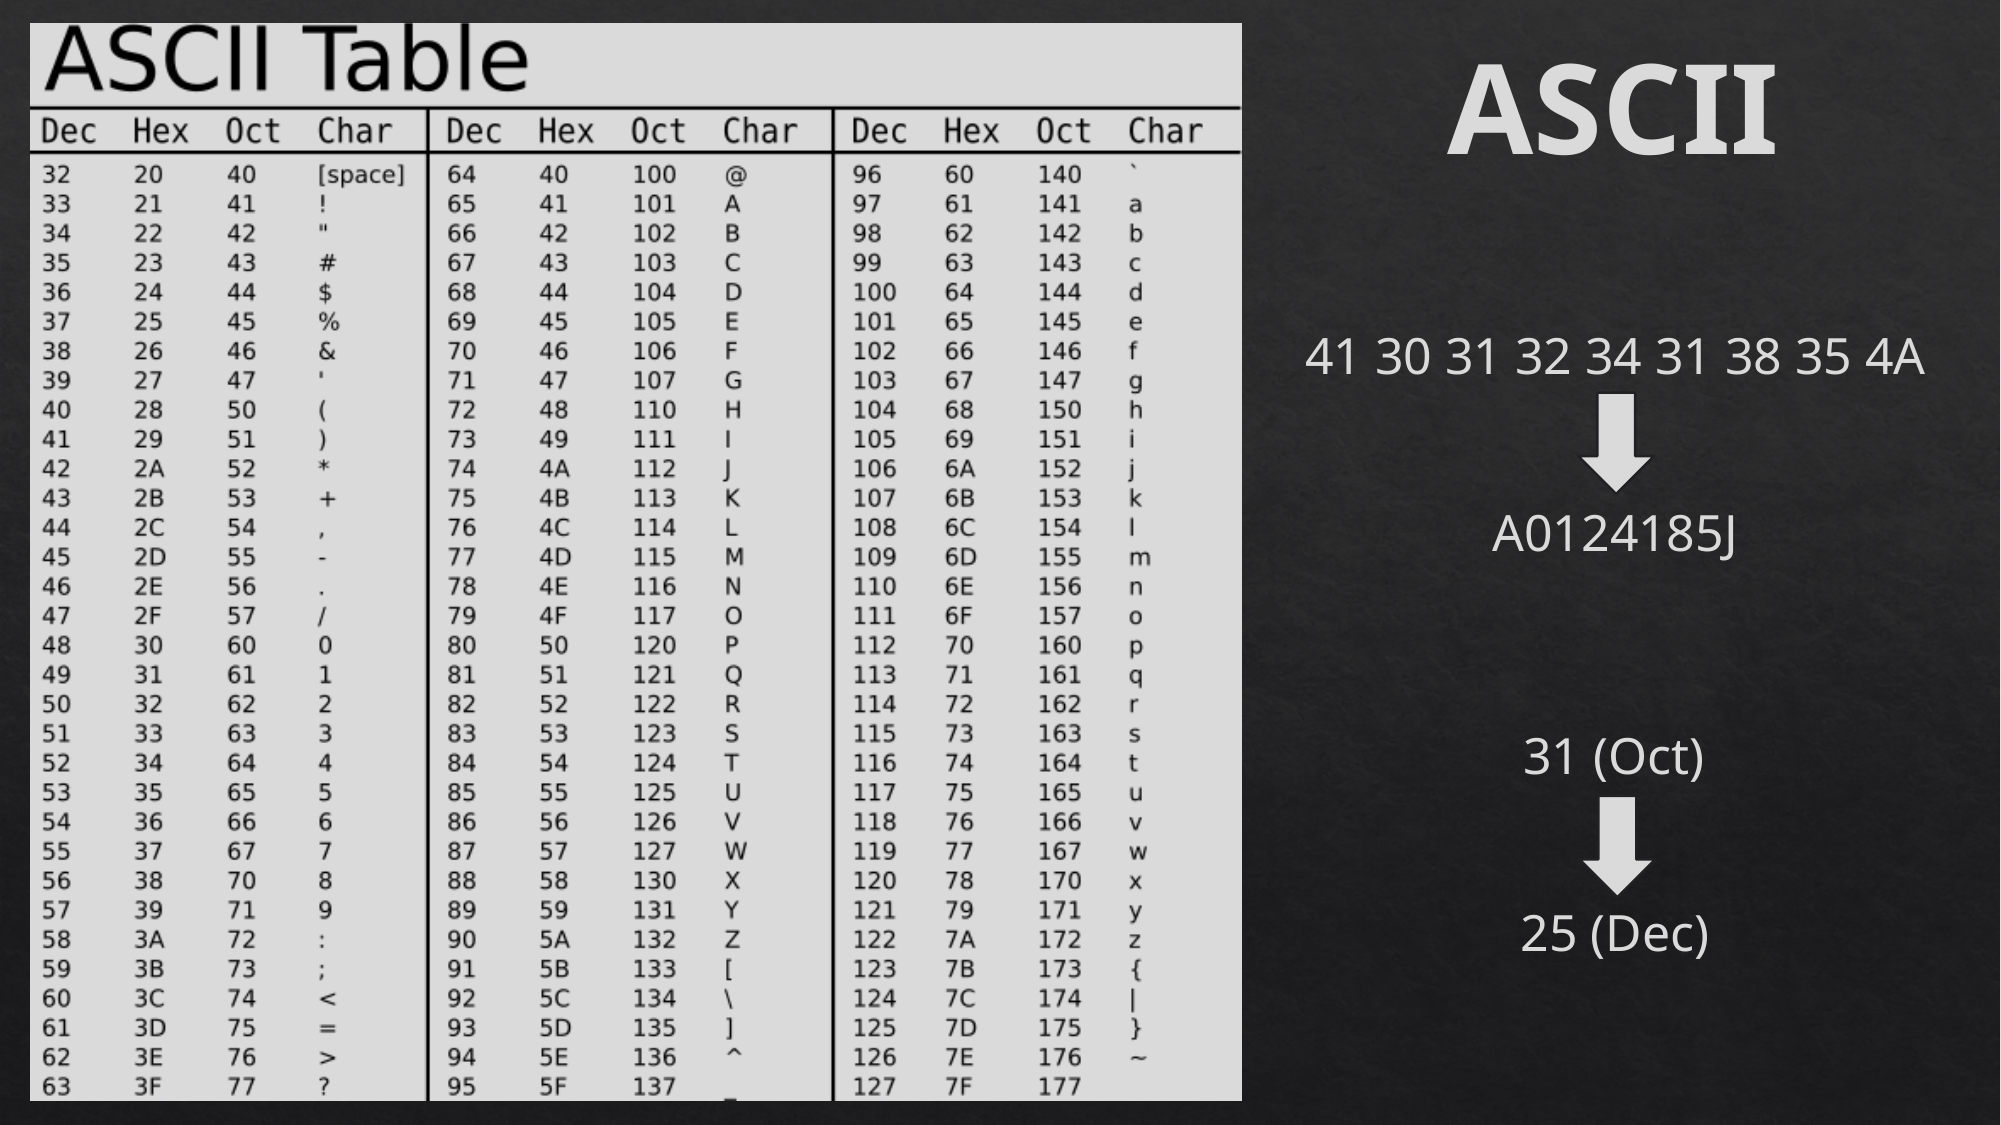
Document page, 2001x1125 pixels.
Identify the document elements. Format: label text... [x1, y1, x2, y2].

text_box A0124185J [1477, 494, 1753, 569]
text_box 31 (Oct) [1508, 716, 1720, 792]
text_box [1578, 794, 1657, 899]
text_box ASCII [1432, 22, 1795, 187]
picture [29, 22, 1243, 1101]
text_box [1576, 391, 1656, 496]
text_box 25 (Dec) [1506, 894, 1725, 969]
text_box 41 30 31 32 34 31 38 35 4A [1290, 316, 1941, 392]
